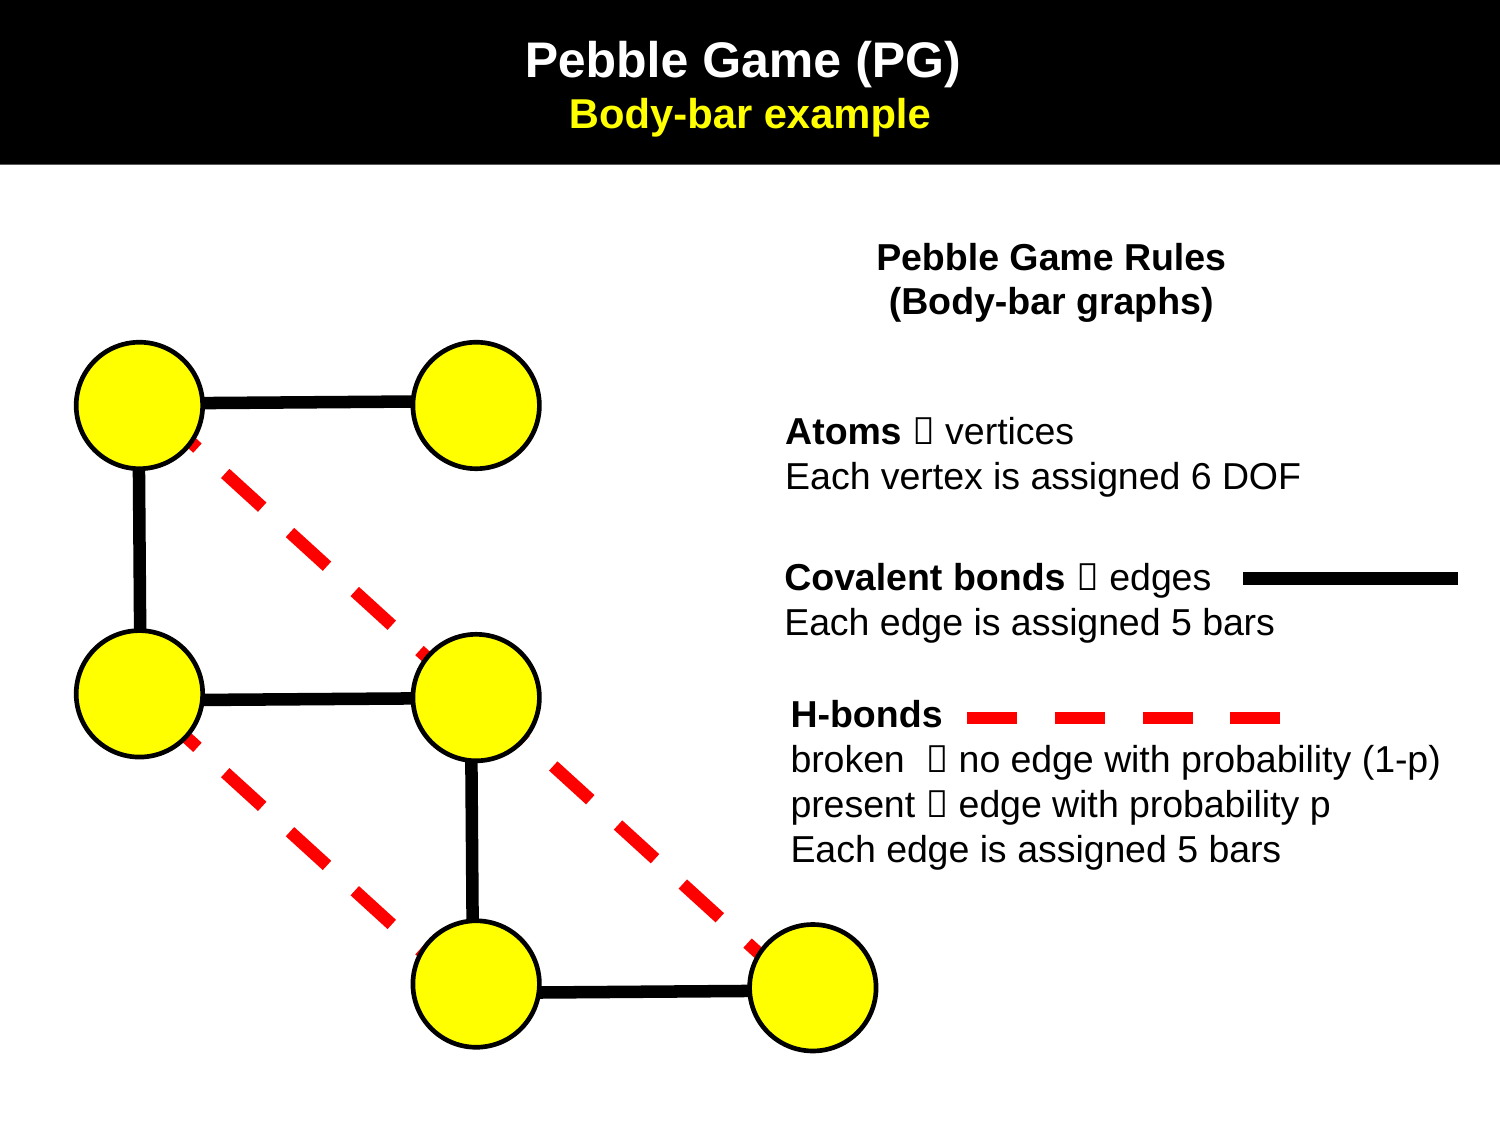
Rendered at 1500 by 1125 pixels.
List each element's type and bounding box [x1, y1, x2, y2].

text_box [0, 0, 1500, 165]
text_box [770, 399, 1317, 505]
text_box [861, 225, 1242, 330]
text_box [0, 342, 1457, 1052]
text_box [769, 545, 1459, 650]
